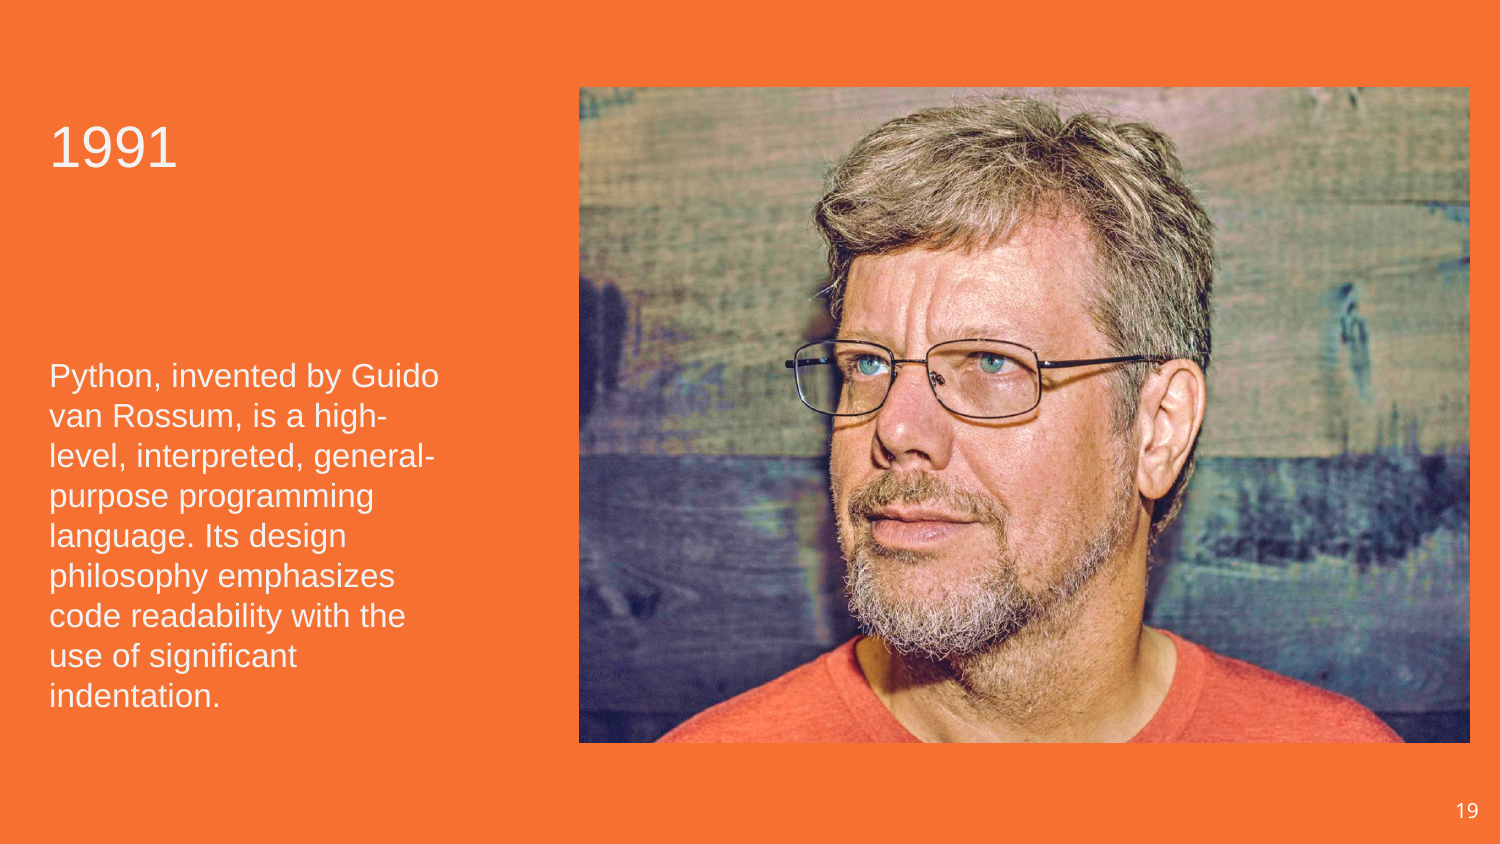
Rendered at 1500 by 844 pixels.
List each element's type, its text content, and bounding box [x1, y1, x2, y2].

picture [579, 87, 1470, 743]
slide_number 19 [1403, 779, 1494, 844]
text_box 1991 Python, invented by Guido van Rossum, is a high-level, interpreted, general-purpose programming language. Its design philosophy emphasizes code readability with the use of significant indentation. [34, 102, 476, 721]
